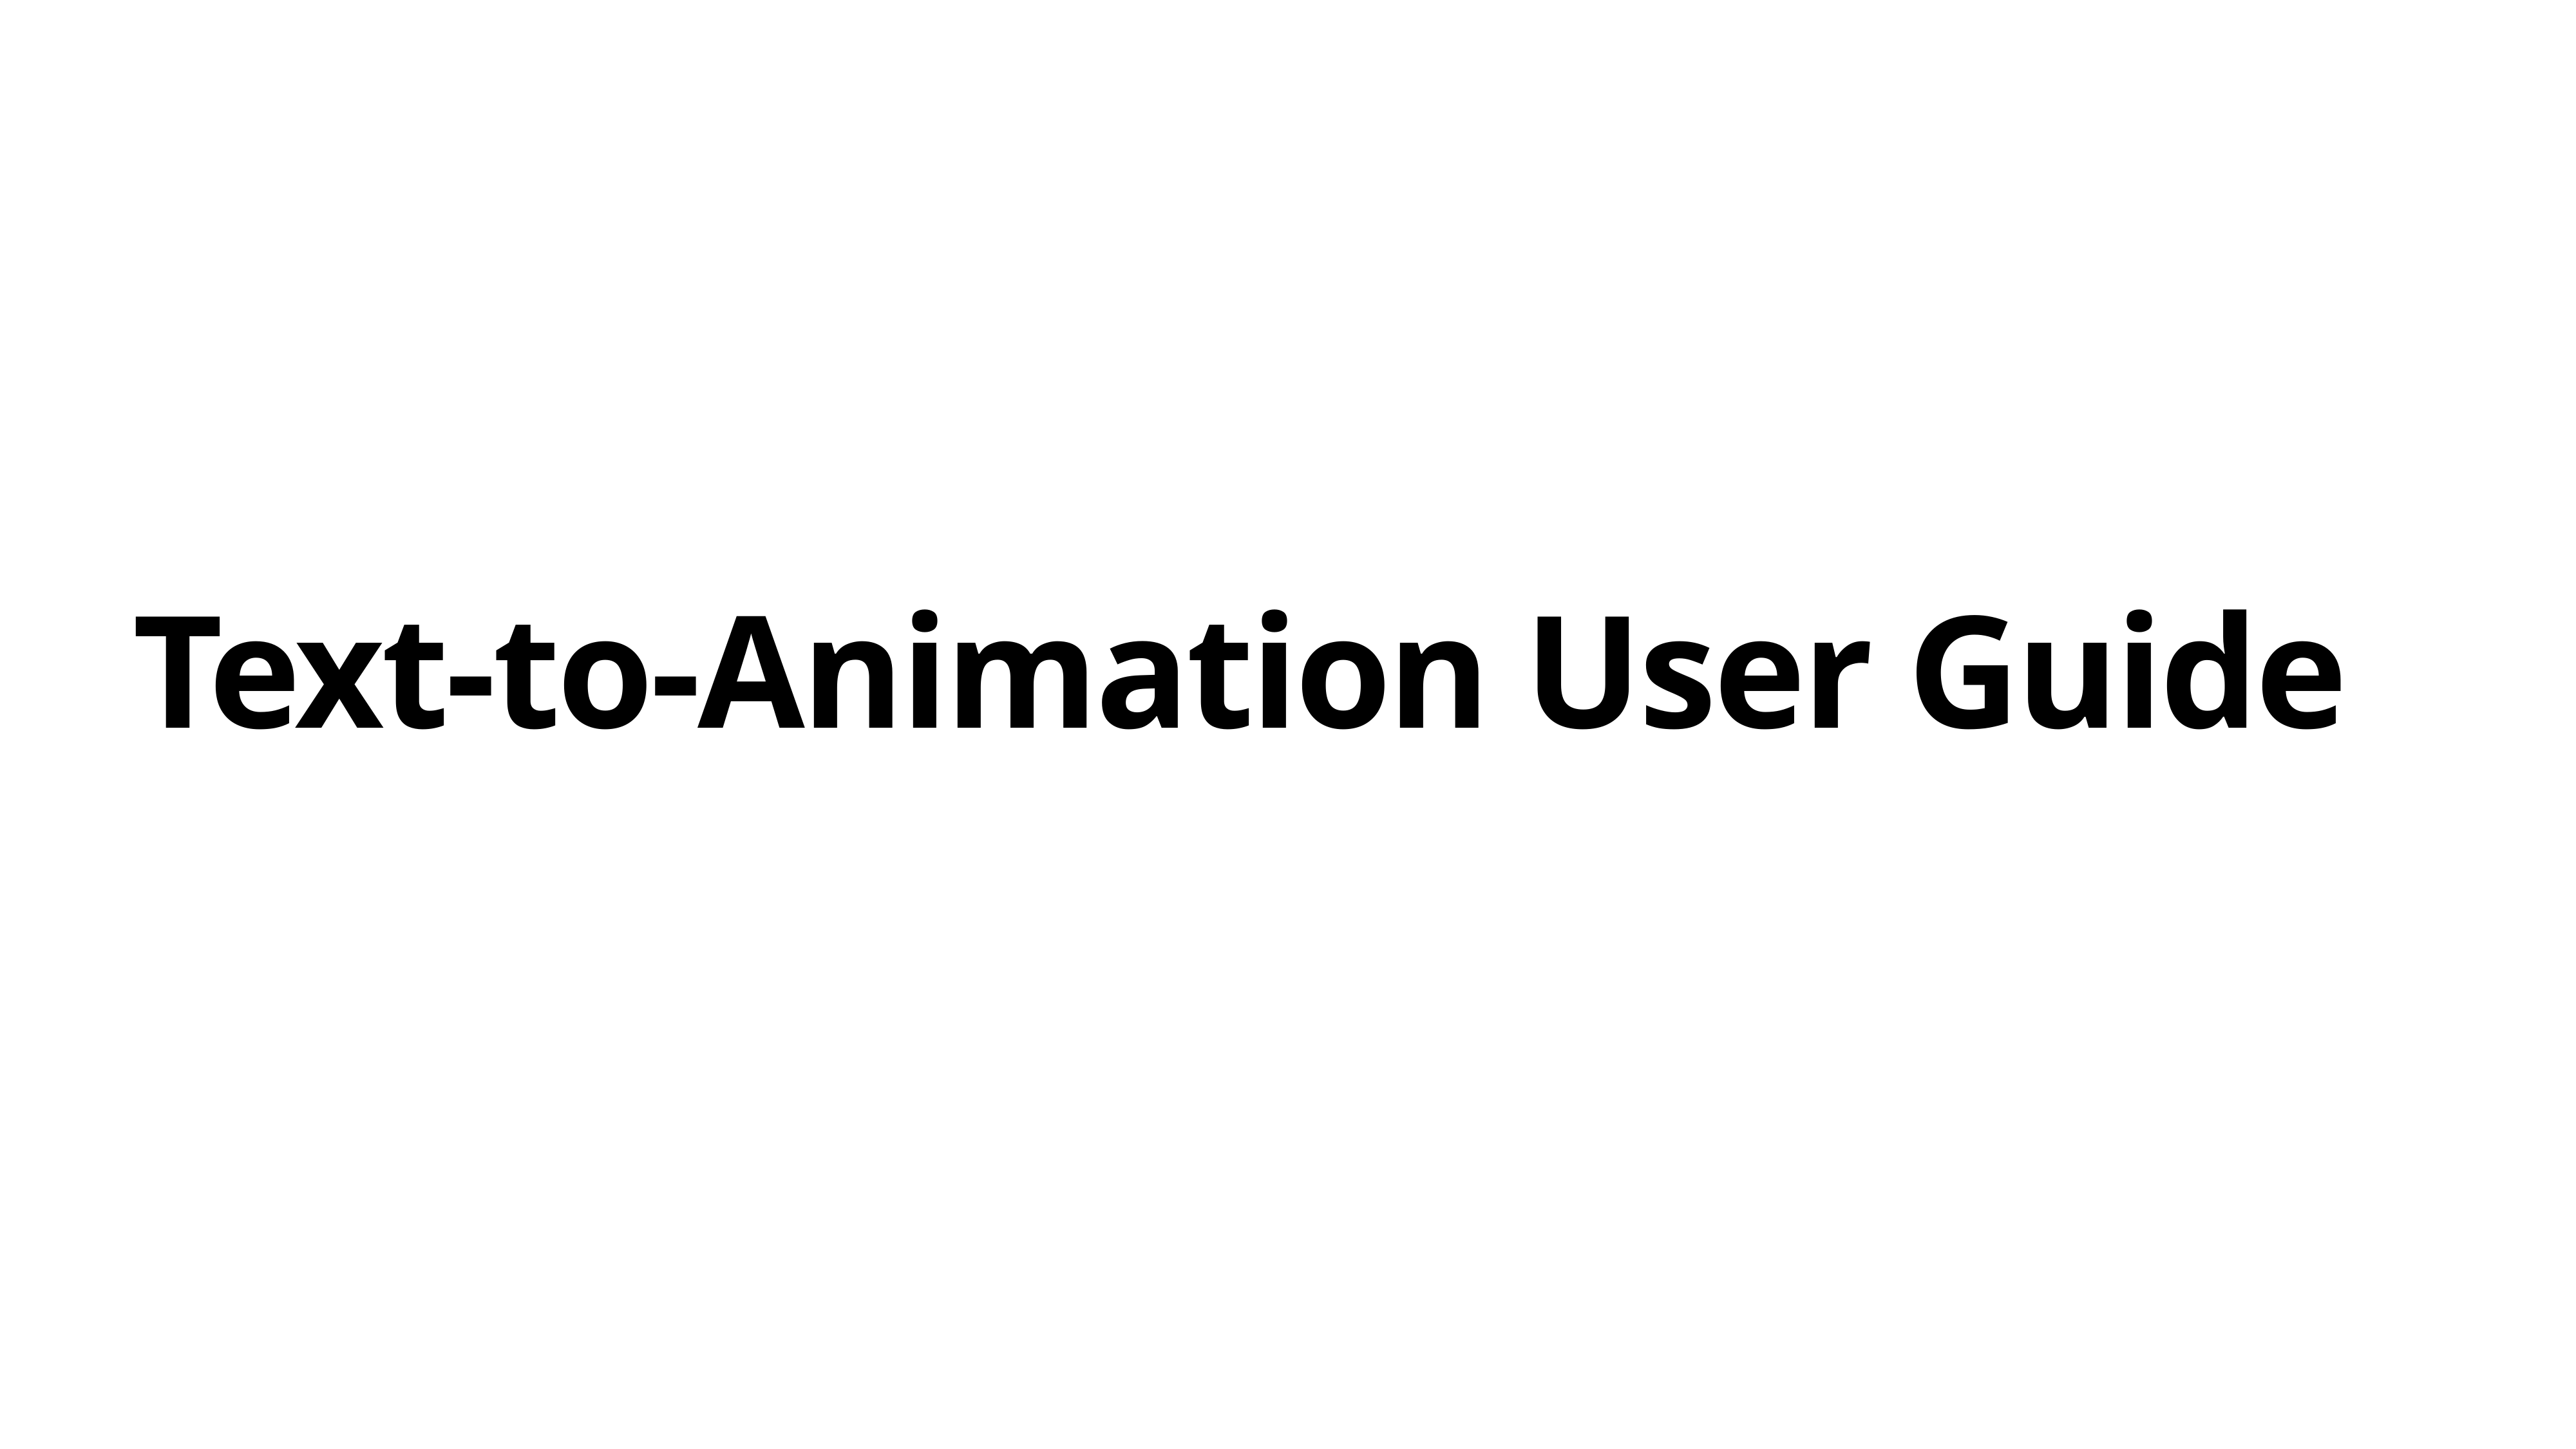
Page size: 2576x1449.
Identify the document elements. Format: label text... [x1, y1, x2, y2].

title Text-to-Animation User Guide [127, 271, 2449, 764]
